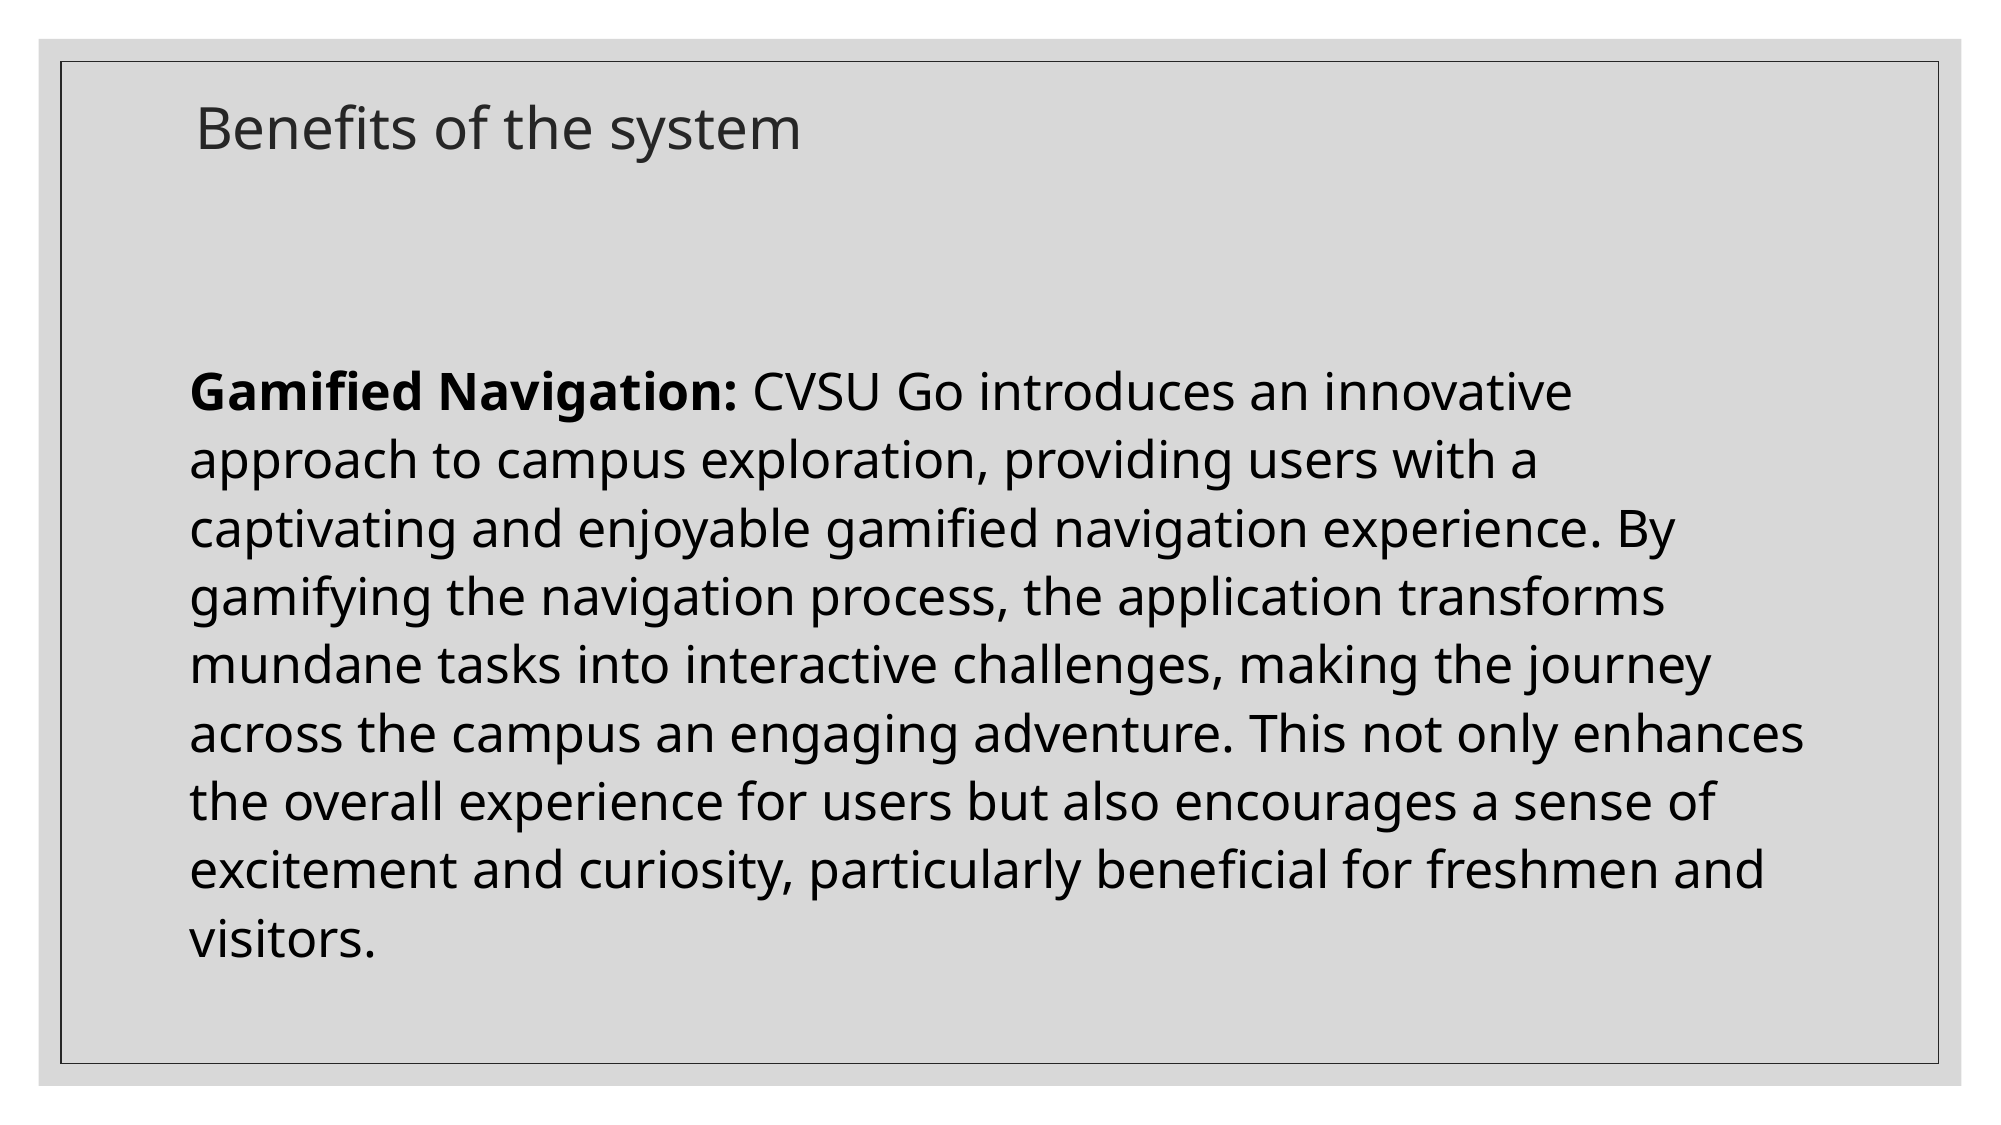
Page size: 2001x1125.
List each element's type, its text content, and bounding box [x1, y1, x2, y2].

title Benefits of the system [180, 47, 1830, 285]
list Gamified Navigation: CVSU Go introduces an innovative approach to campus exploration, providing users with a captivating and enjoyable gamified navigation experience. By gamifying the navigation process, the application transforms mundane tasks into interactive challenges, making the journey across the campus an engaging adventure. This not only enhances the overall experience for users but also encourages a sense of excitement and curiosity, particularly beneficial for freshmen and visitors. [174, 345, 1825, 977]
